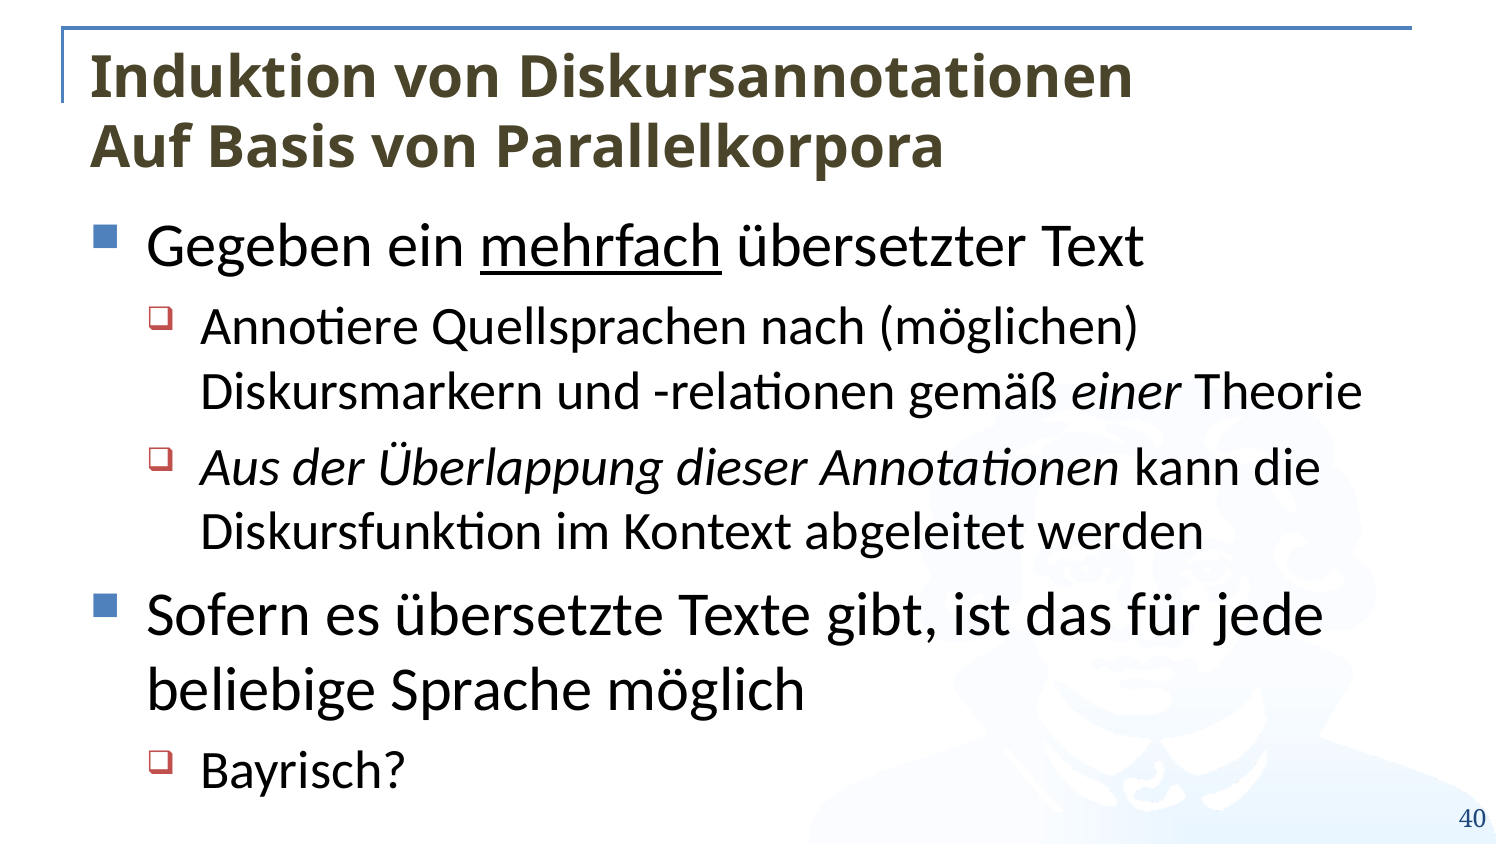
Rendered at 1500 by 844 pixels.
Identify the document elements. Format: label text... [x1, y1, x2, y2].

list Gegeben ein mehrfach übersetzter Text Annotiere Quellsprachen nach (möglichen) Diskursmarkern und -relationen gemäß einer Theorie Aus der Überlappung dieser Annotationen kann die Diskursfunktion im Kontext abgeleitet werden Sofern es übersetzte Texte gibt, ist das für jede beliebige Sprache möglich Bayrisch? [75, 196, 1425, 755]
slide_number 40 [1151, 787, 1500, 844]
title Induktion von Diskursannotationen Auf Basis von Parallelkorpora [75, 32, 1425, 173]
